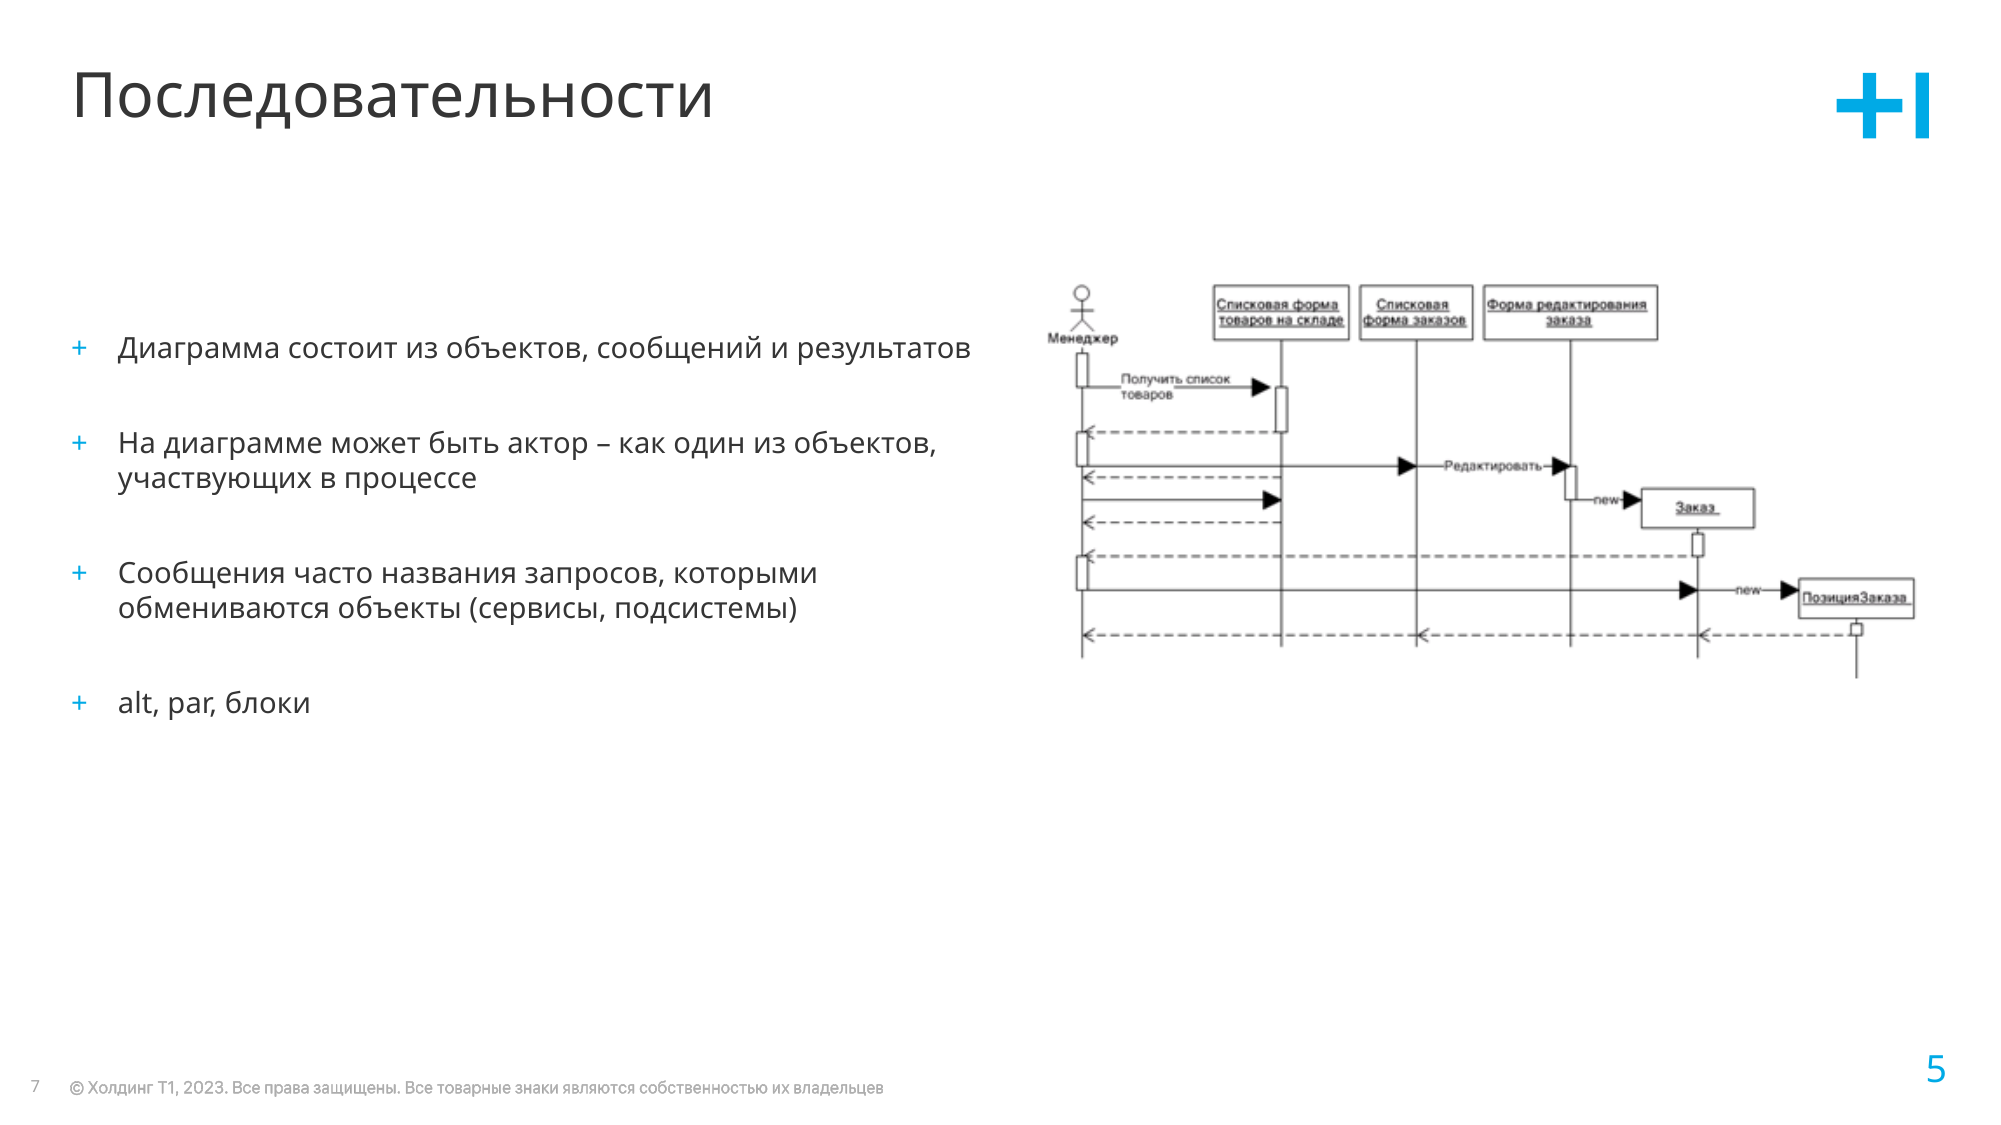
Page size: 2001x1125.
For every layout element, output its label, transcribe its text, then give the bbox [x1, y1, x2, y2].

picture [70, 1080, 883, 1097]
picture [1038, 269, 1929, 684]
list Диаграмма состоит из объектов, сообщений и результатов На диаграмме может быть актор – как один из объектов, участвующих в процессе Сообщения часто названия запросов, которыми обмениваются объекты (сервисы, подсистемы) alt, par, блоки [70, 329, 1000, 724]
text_box 5 [1910, 1037, 1962, 1097]
title Последовательности [70, 69, 1649, 132]
